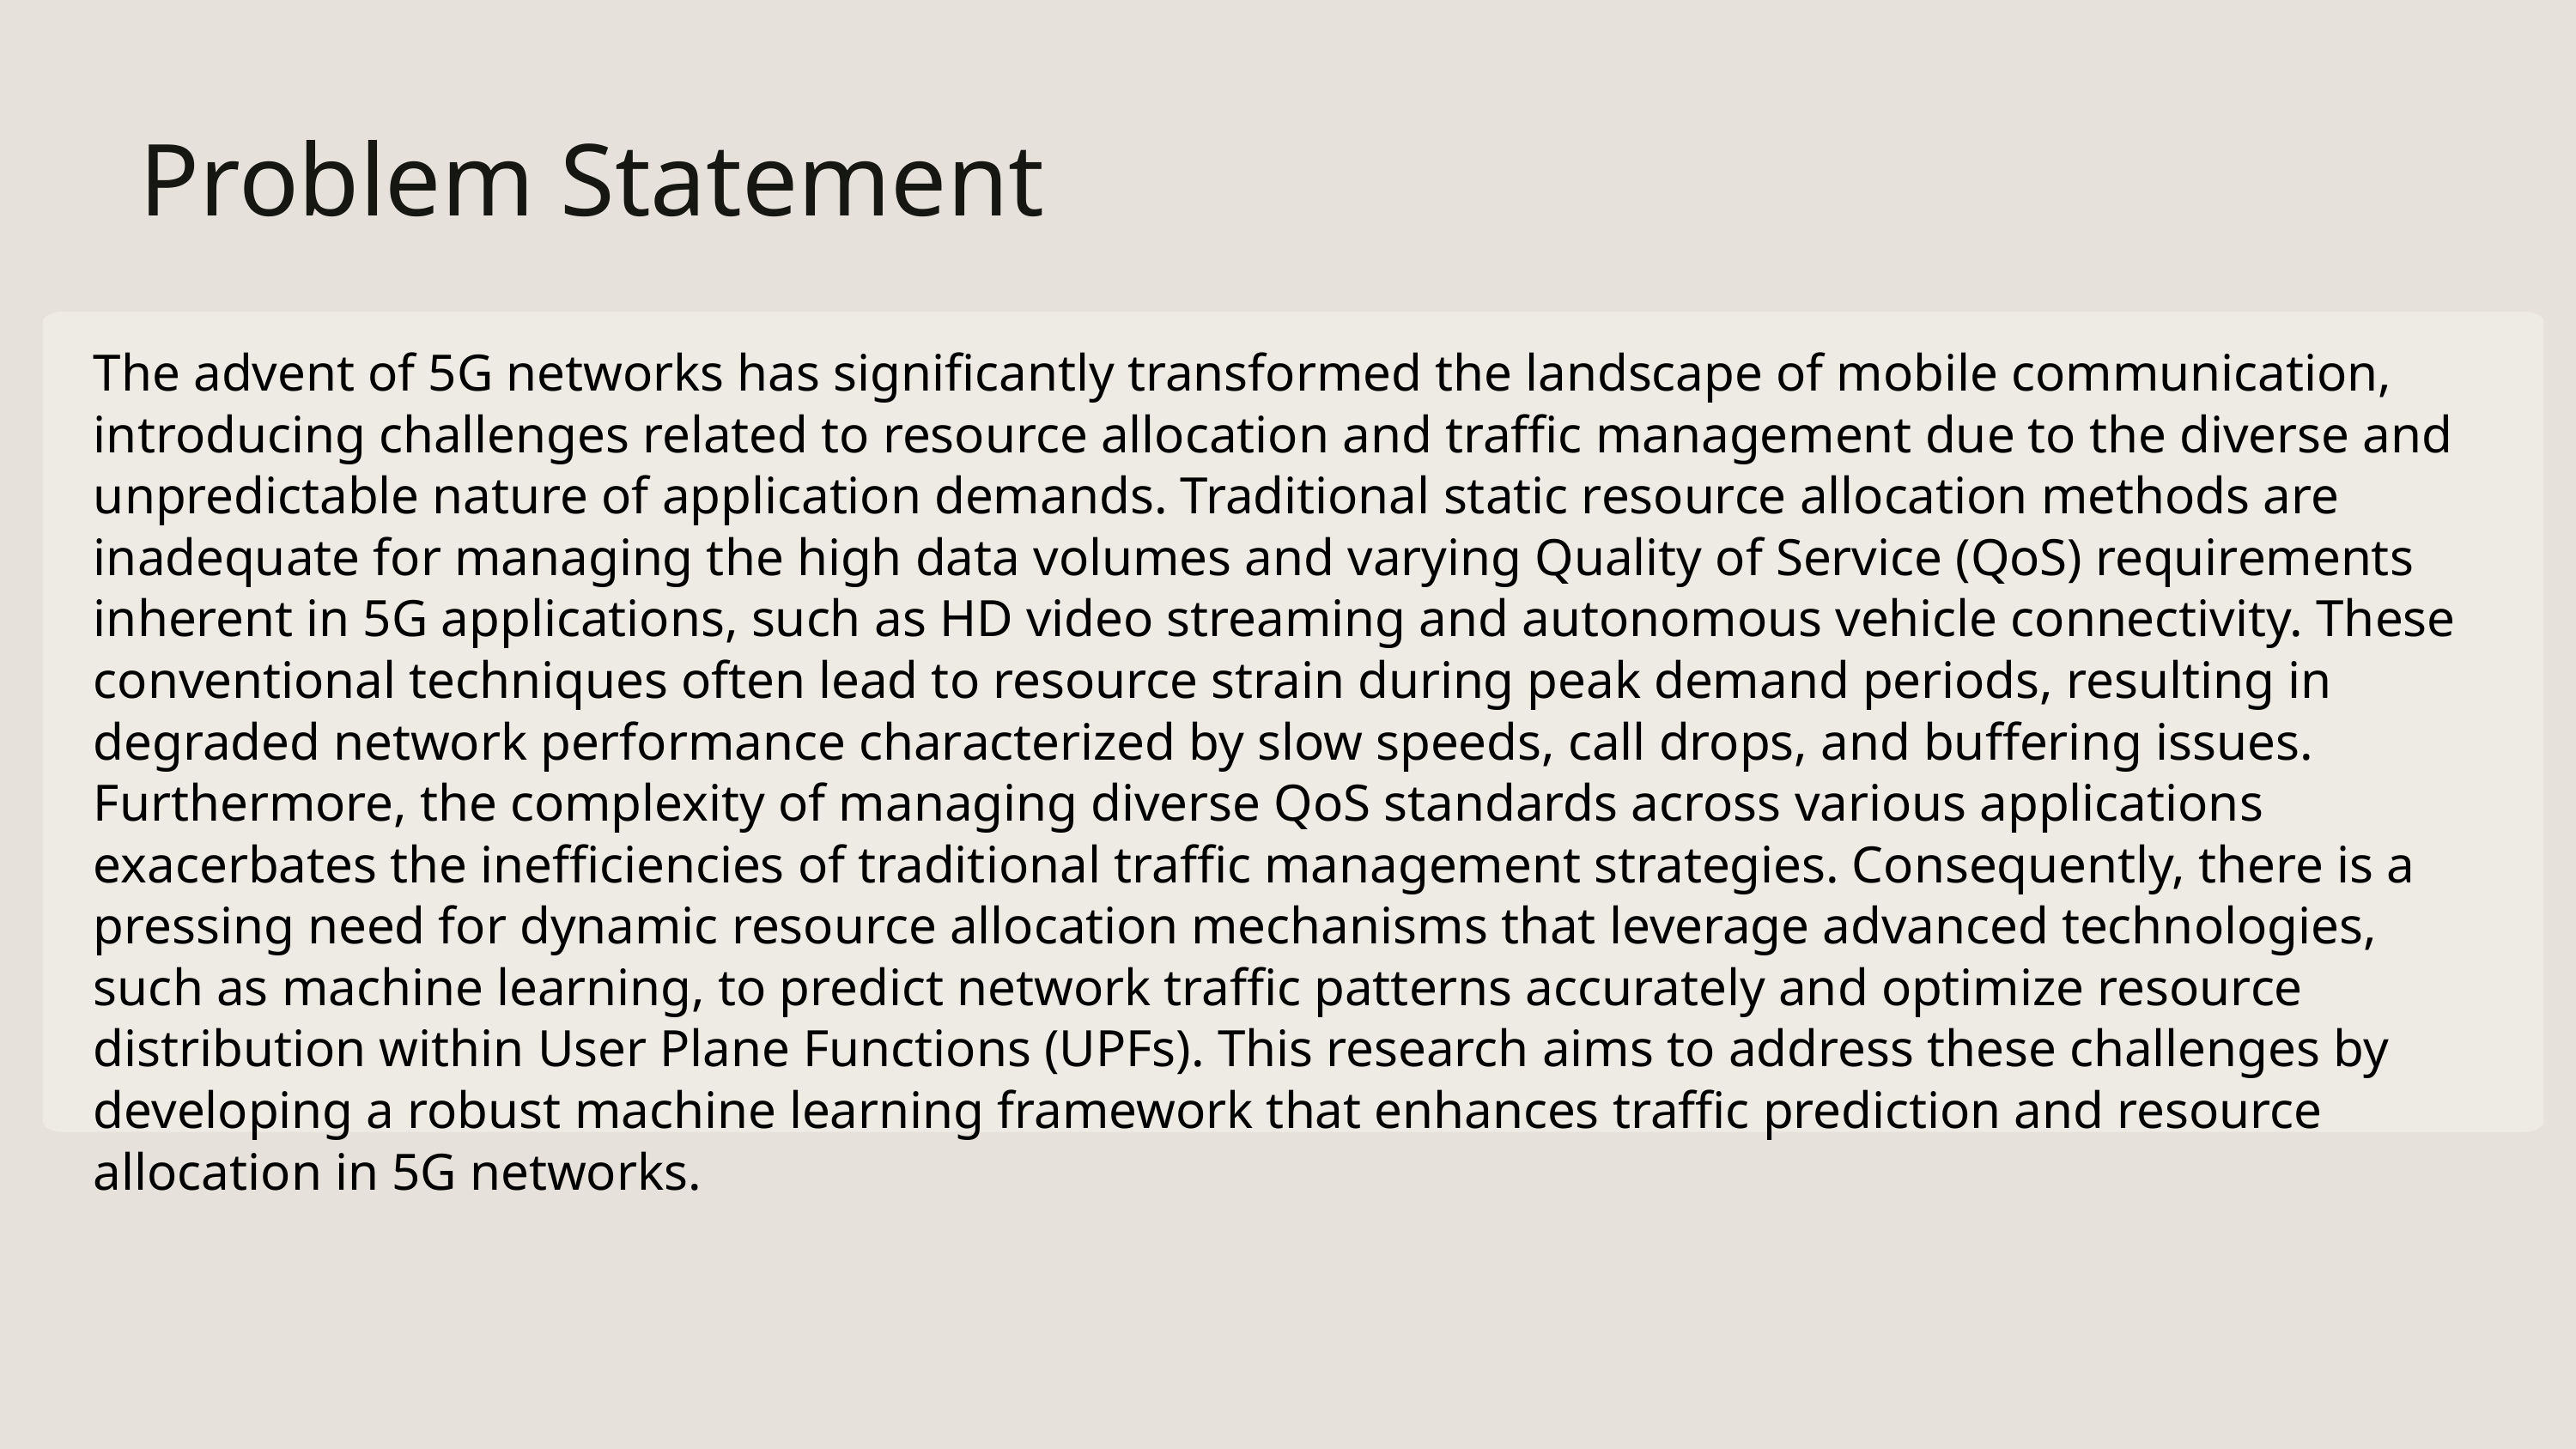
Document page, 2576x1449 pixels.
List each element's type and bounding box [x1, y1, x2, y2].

text_box [0, 0, 2576, 1449]
text_box [42, 311, 2544, 1132]
